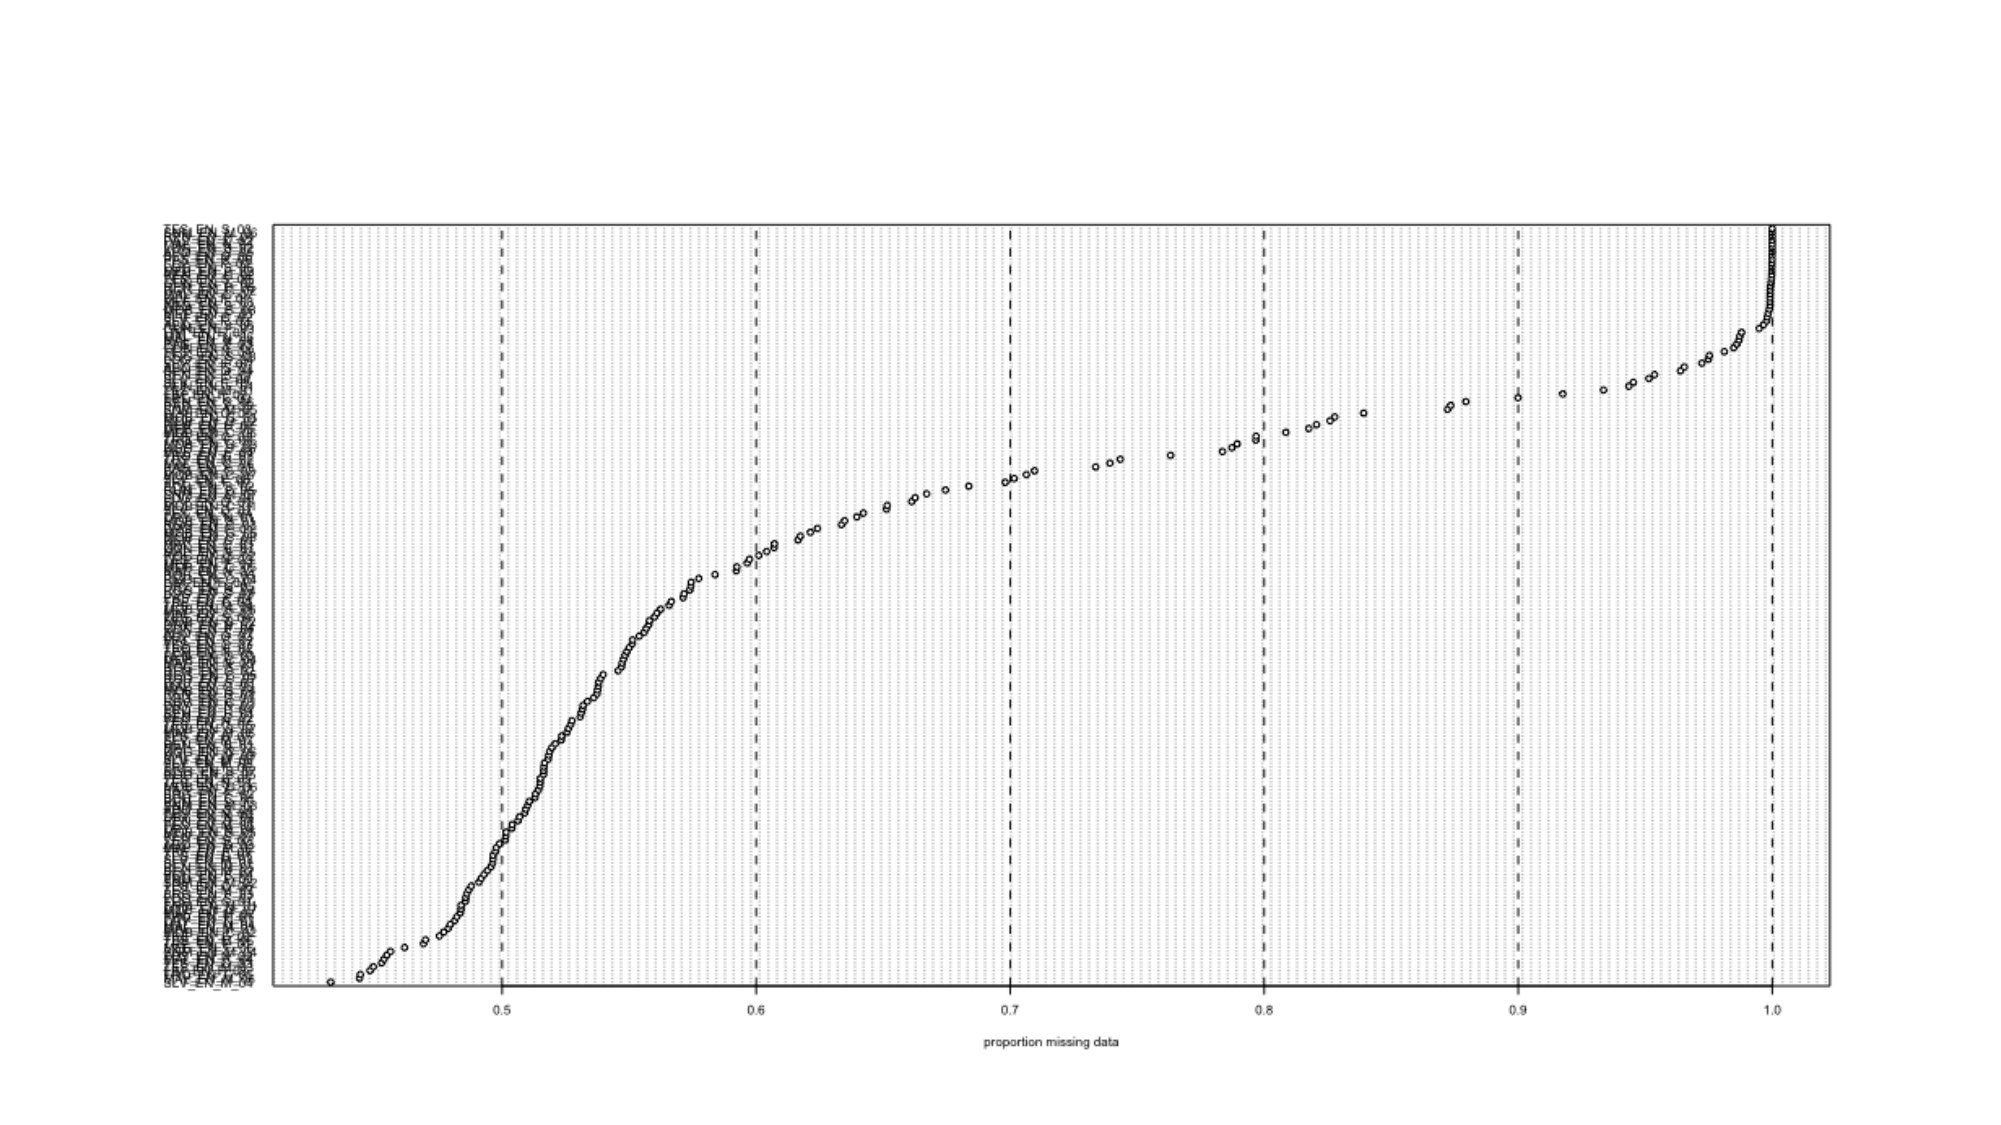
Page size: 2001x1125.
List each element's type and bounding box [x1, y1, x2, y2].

picture [137, 161, 1863, 1066]
